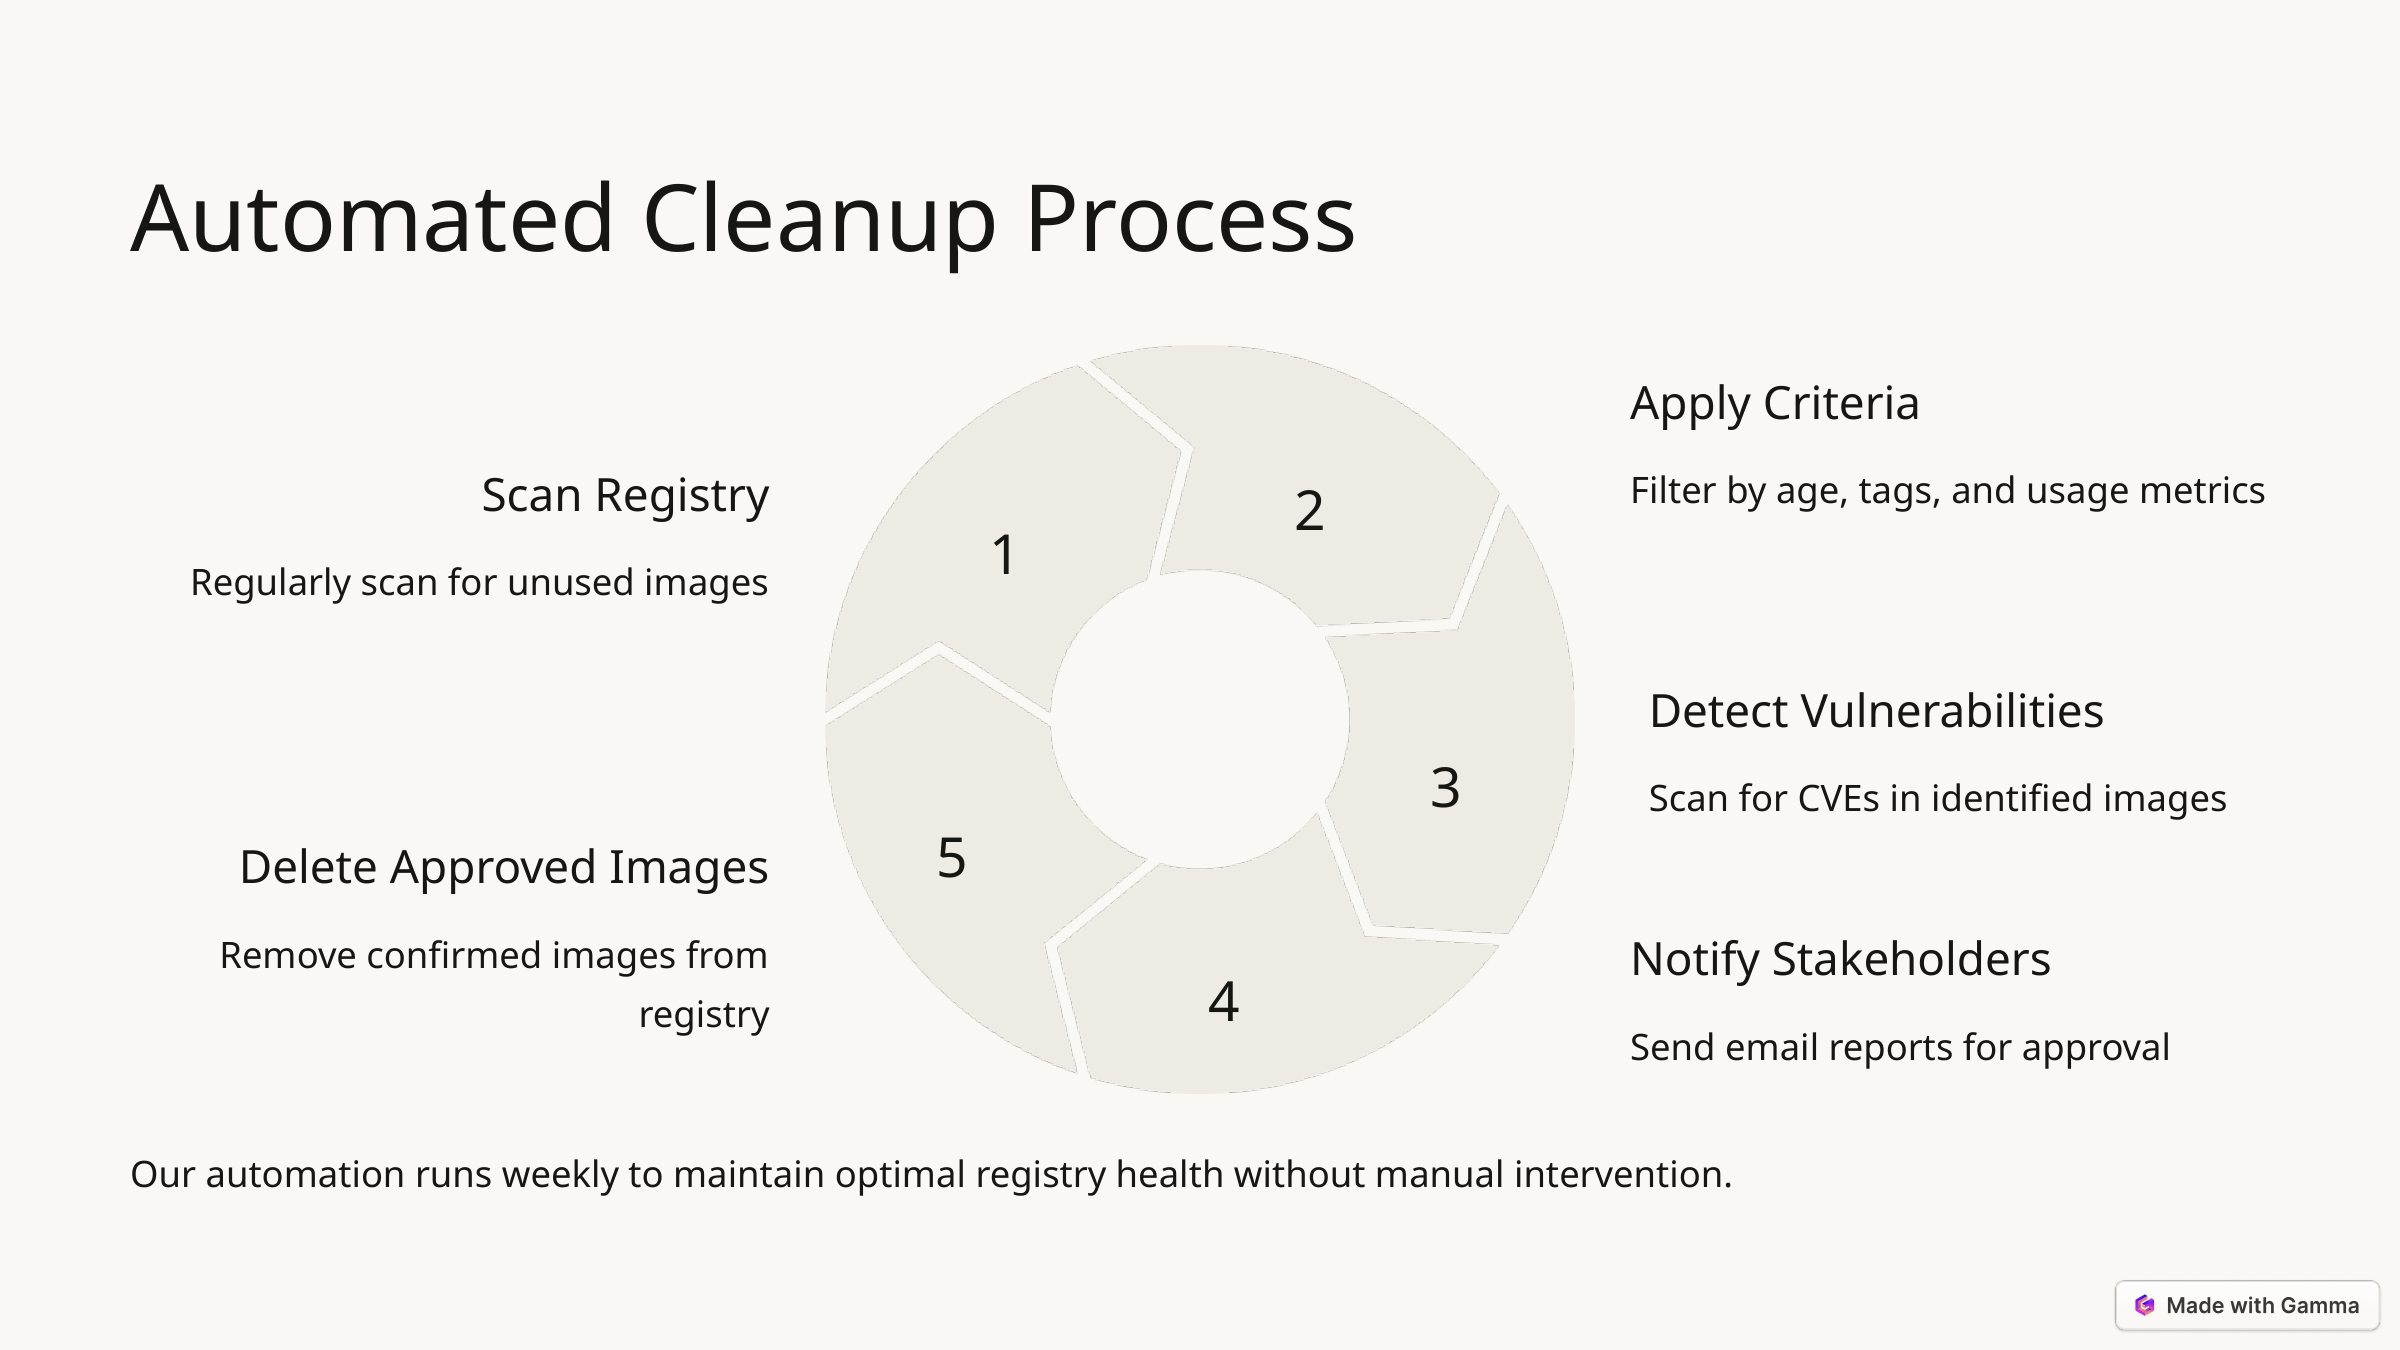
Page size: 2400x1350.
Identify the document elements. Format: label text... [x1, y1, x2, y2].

picture [2106, 1271, 2389, 1339]
text_box Apply Criteria [1630, 371, 2096, 430]
text_box Scan for CVEs in identified images [1648, 759, 2270, 820]
text_box Notify Stakeholders [1630, 927, 2096, 986]
text_box Scan Registry [304, 463, 770, 522]
text_box Regularly scan for unused images [130, 543, 770, 604]
text_box Delete Approved Images [233, 835, 770, 894]
picture [825, 344, 1575, 1095]
text_box Detect Vulnerabilities [1648, 679, 2122, 738]
text_box Filter by age, tags, and usage metrics [1630, 451, 2270, 571]
text_box Our automation runs weekly to maintain optimal registry health without manual intervention. [130, 1135, 2270, 1196]
text_box Send email reports for approval [1630, 1008, 2270, 1068]
text_box Automated Cleanup Process [130, 154, 1383, 271]
text_box Remove confirmed images from registry [130, 916, 770, 1036]
